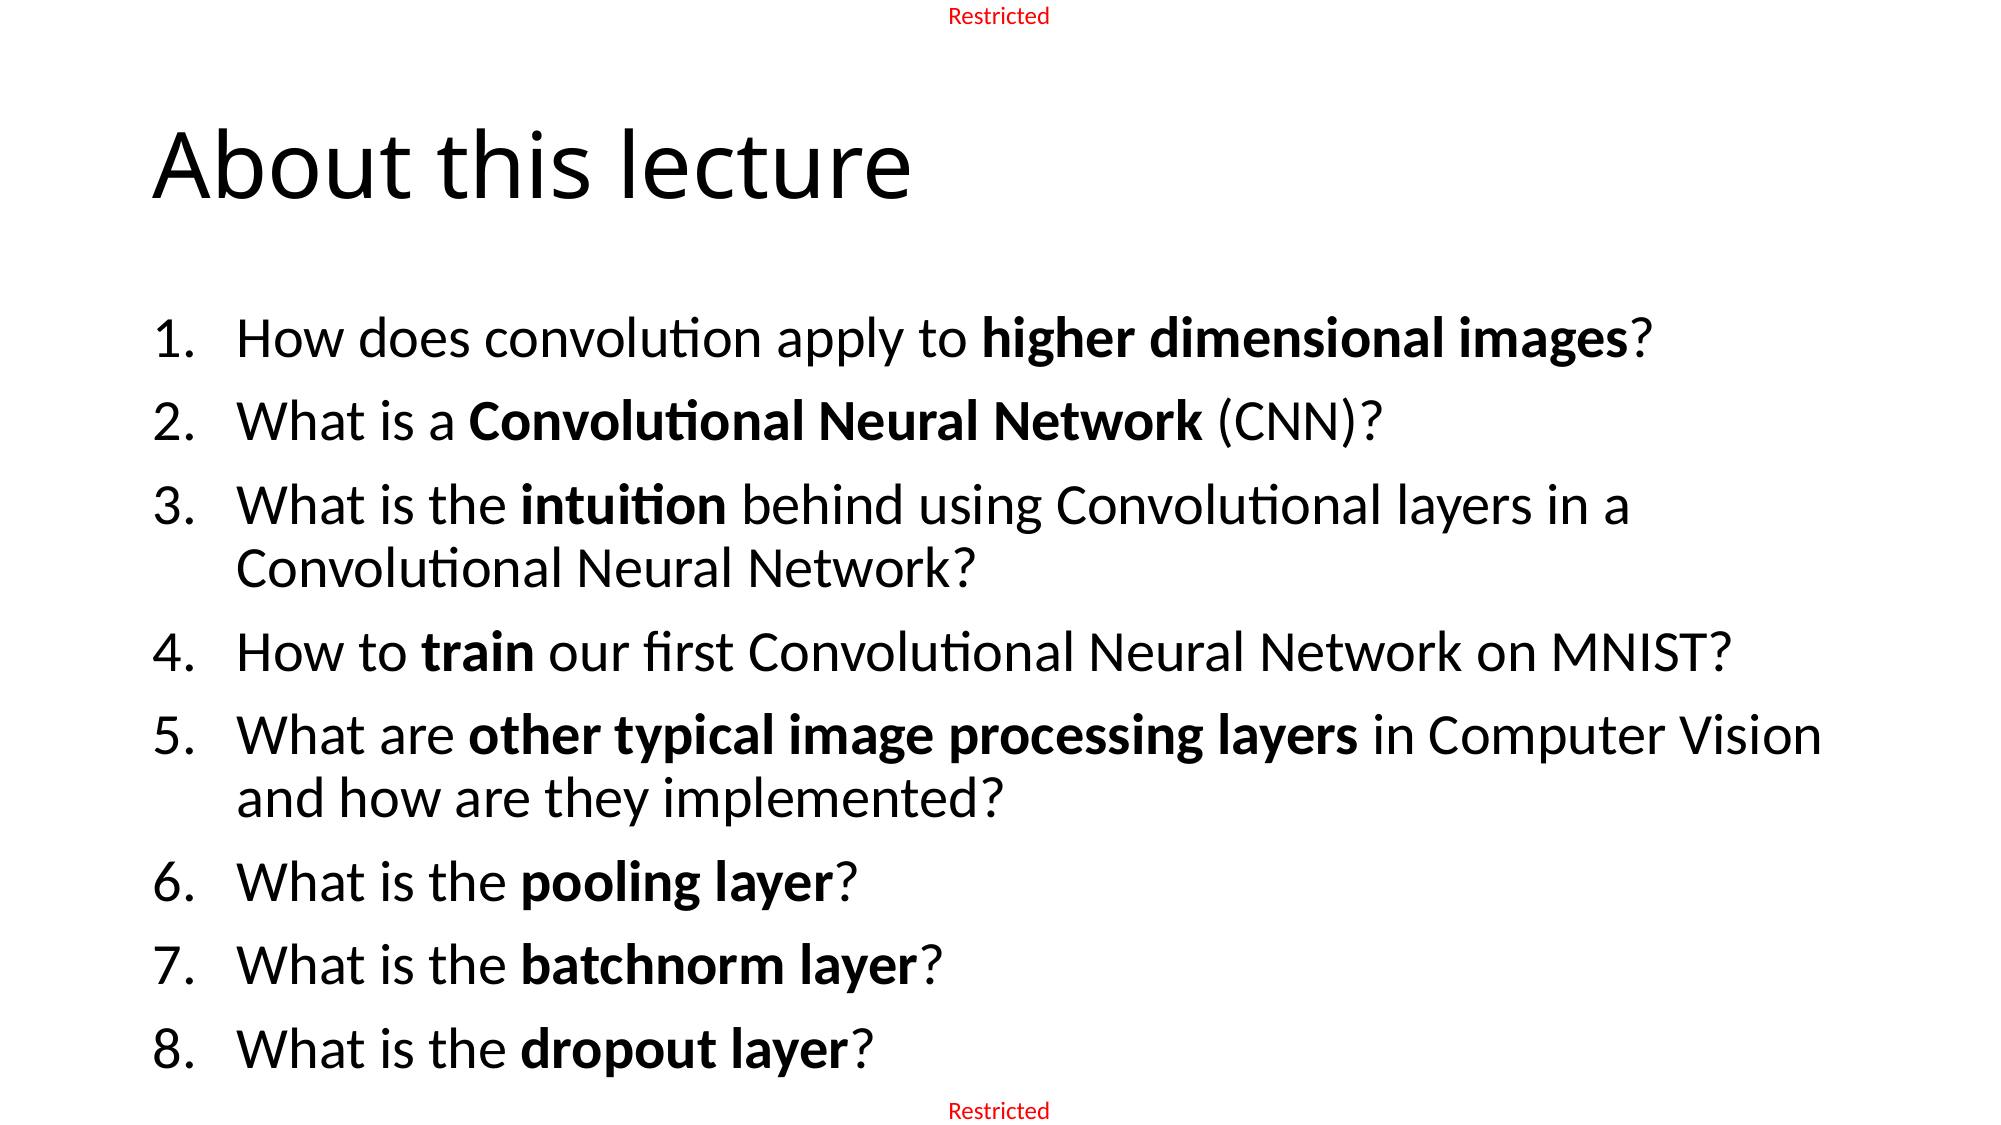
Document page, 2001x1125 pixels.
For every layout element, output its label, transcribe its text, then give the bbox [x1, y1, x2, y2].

title About this lecture [137, 59, 1863, 278]
list How does convolution apply to higher dimensional images? What is a Convolutional Neural Network (CNN)? What is the intuition behind using Convolutional layers in a Convolutional Neural Network? How to train our first Convolutional Neural Network on MNIST? What are other typical image processing layers in Computer Vision and how are they implemented? What is the pooling layer? What is the batchnorm layer? What is the dropout layer? [137, 299, 1863, 1125]
